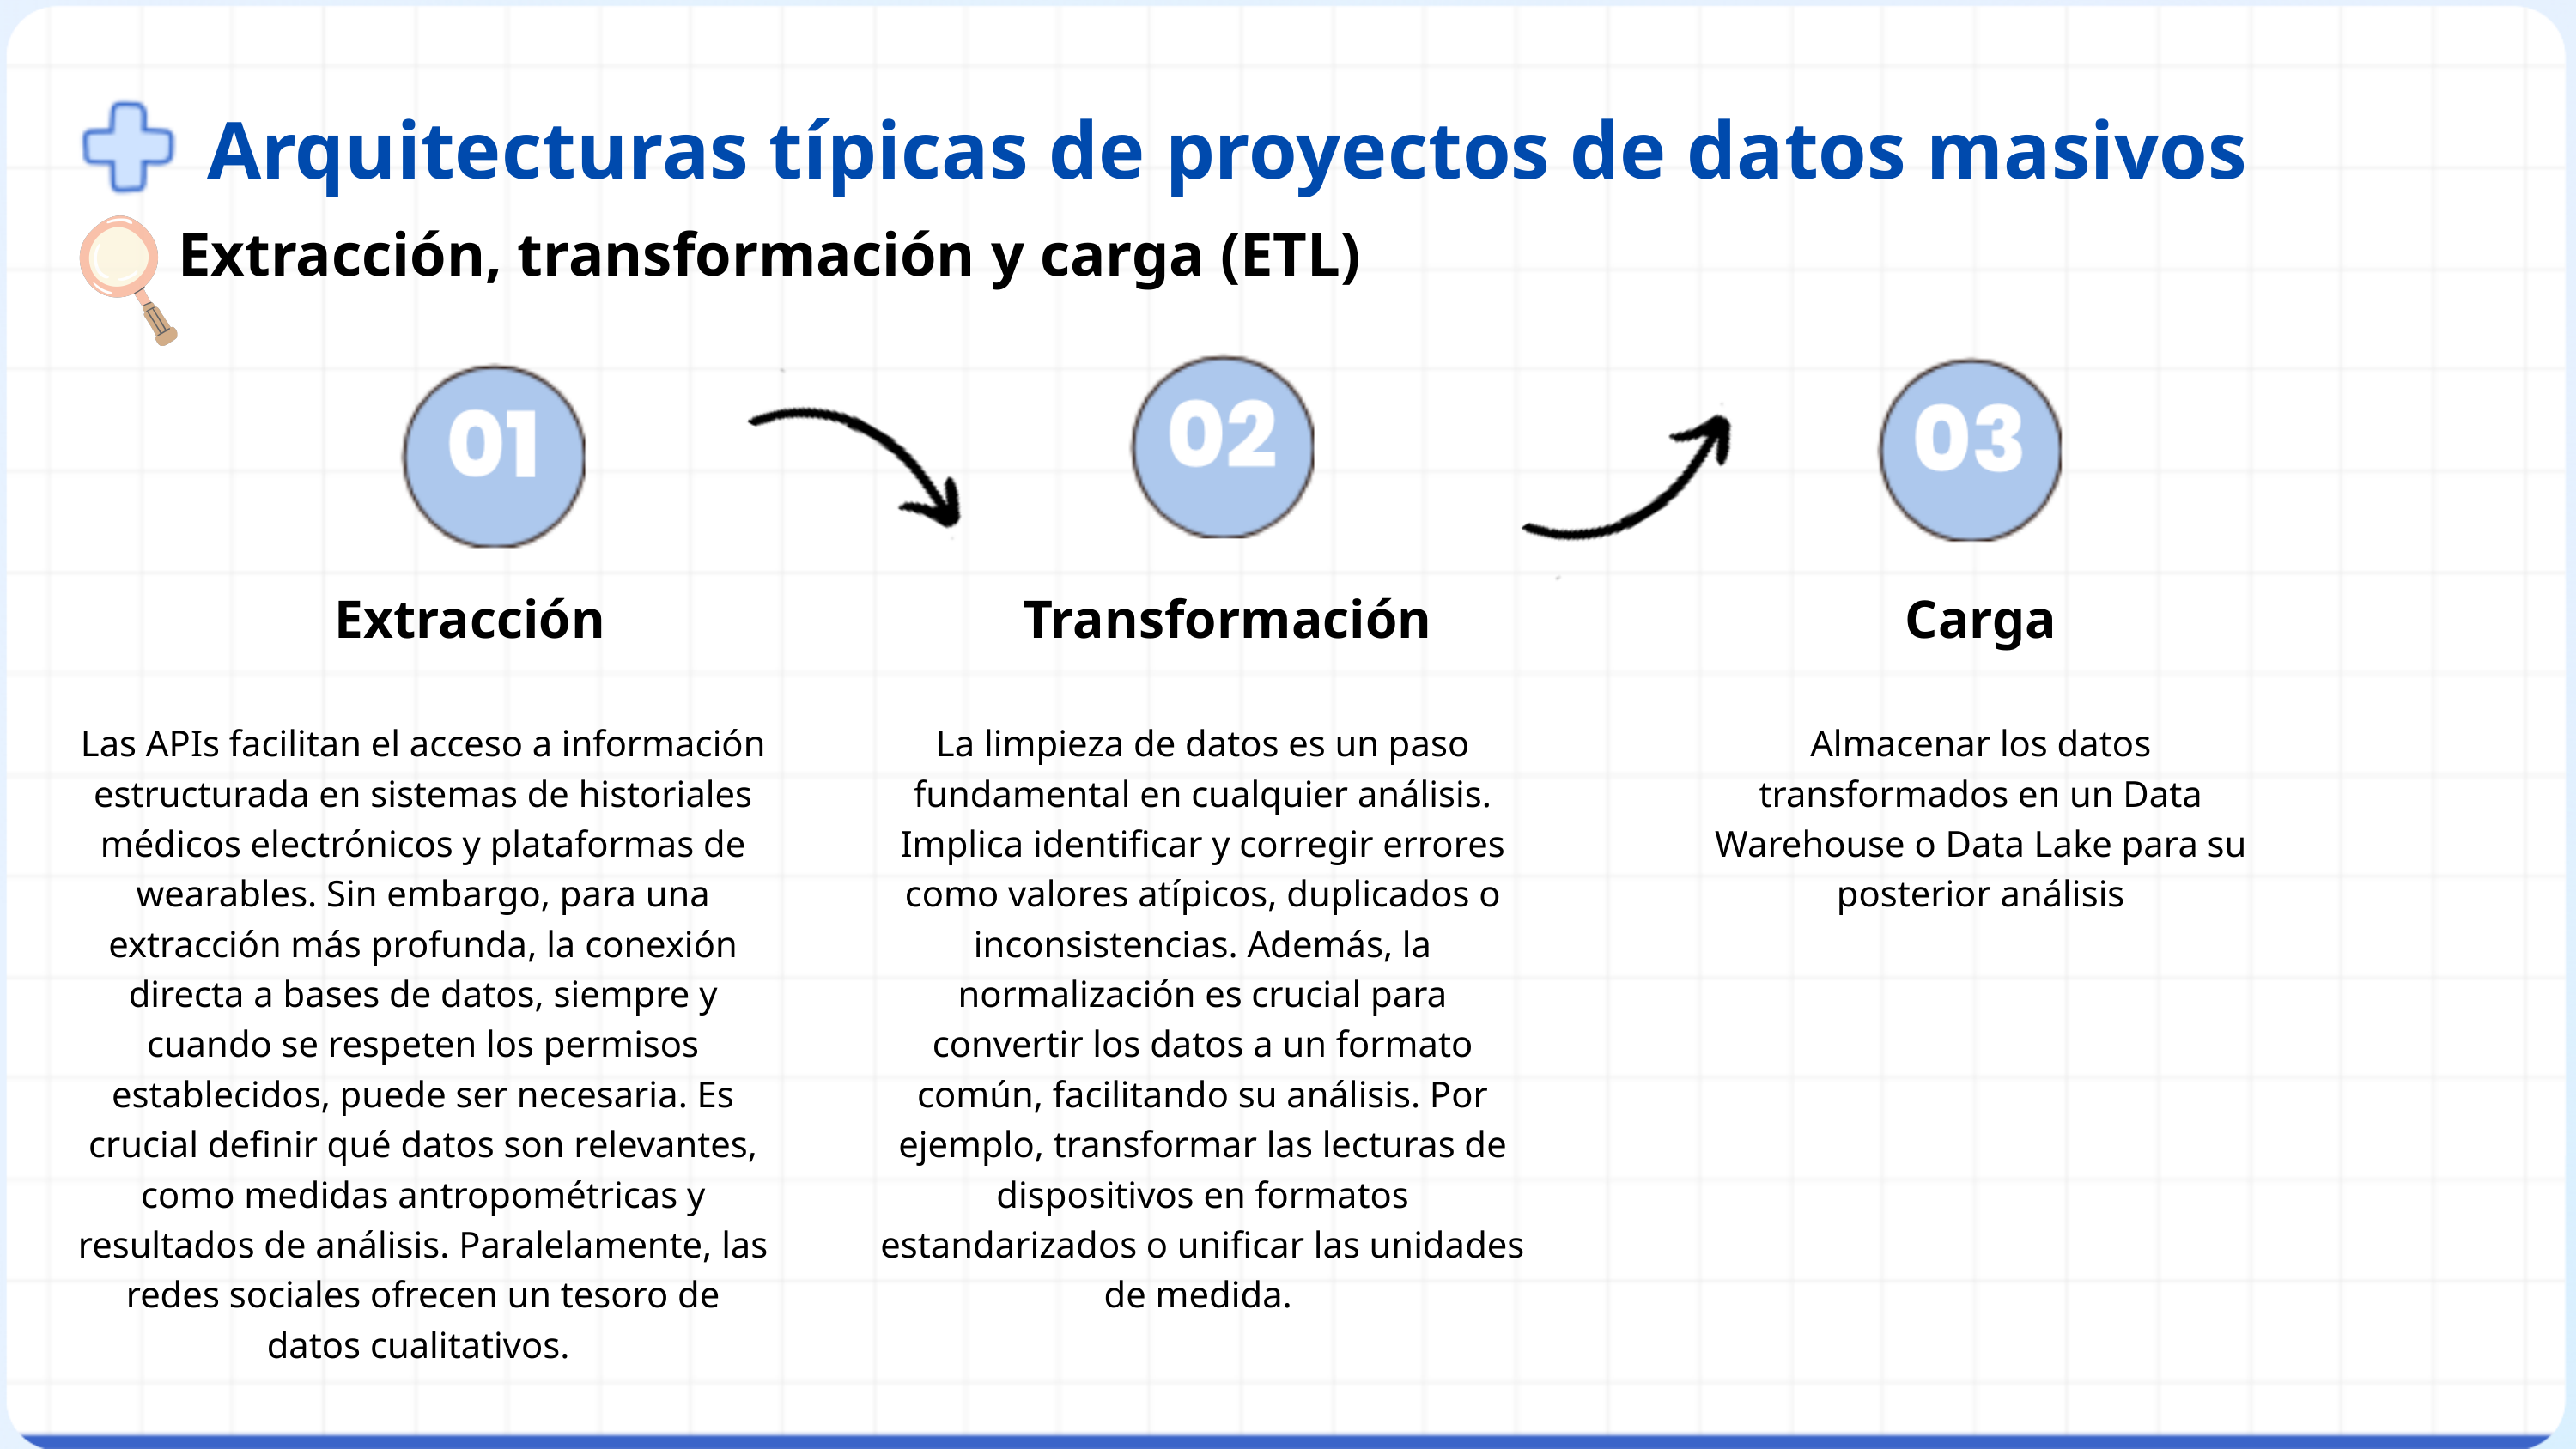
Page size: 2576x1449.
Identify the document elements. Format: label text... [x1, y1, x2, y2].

text_box Almacenar los datos transformados en un Data Warehouse o Data Lake para su posterior análisis [1702, 713, 2260, 965]
text_box [0, 0, 2576, 1449]
text_box Las APIs facilitan el acceso a información estructurada en sistemas de historiales médicos electrónicos y plataformas de wearables. Sin embargo, para una extracción más profunda, la conexión directa a bases de datos, siempre y cuando se respeten los permisos establecidos, puede ser necesaria. Es crucial definir qué datos son relevantes, como medidas antropométricas y resultados de análisis. Paralelamente, las redes sociales ofrecen un tesoro de datos cualitativos. [75, 713, 772, 1366]
text_box Extracción, transformación y carga (ETL) [127, 204, 1413, 288]
text_box Transformación [992, 576, 1463, 649]
text_box Arquitecturas típicas de proyectos de datos masivos [163, 84, 2292, 195]
text_box [75, 214, 178, 346]
text_box Carga [1899, 576, 2062, 649]
text_box Extracción [312, 576, 629, 649]
text_box La limpieza de datos es un paso fundamental en cualquier análisis. Implica identificar y corregir errores como valores atípicos, duplicados o inconsistencias. Además, la normalización es crucial para convertir los datos a un formato común, facilitando su análisis. Por ejemplo, transformar las lecturas de dispositivos en formatos estandarizados o unificar las unidades de medida. [879, 713, 1526, 1315]
